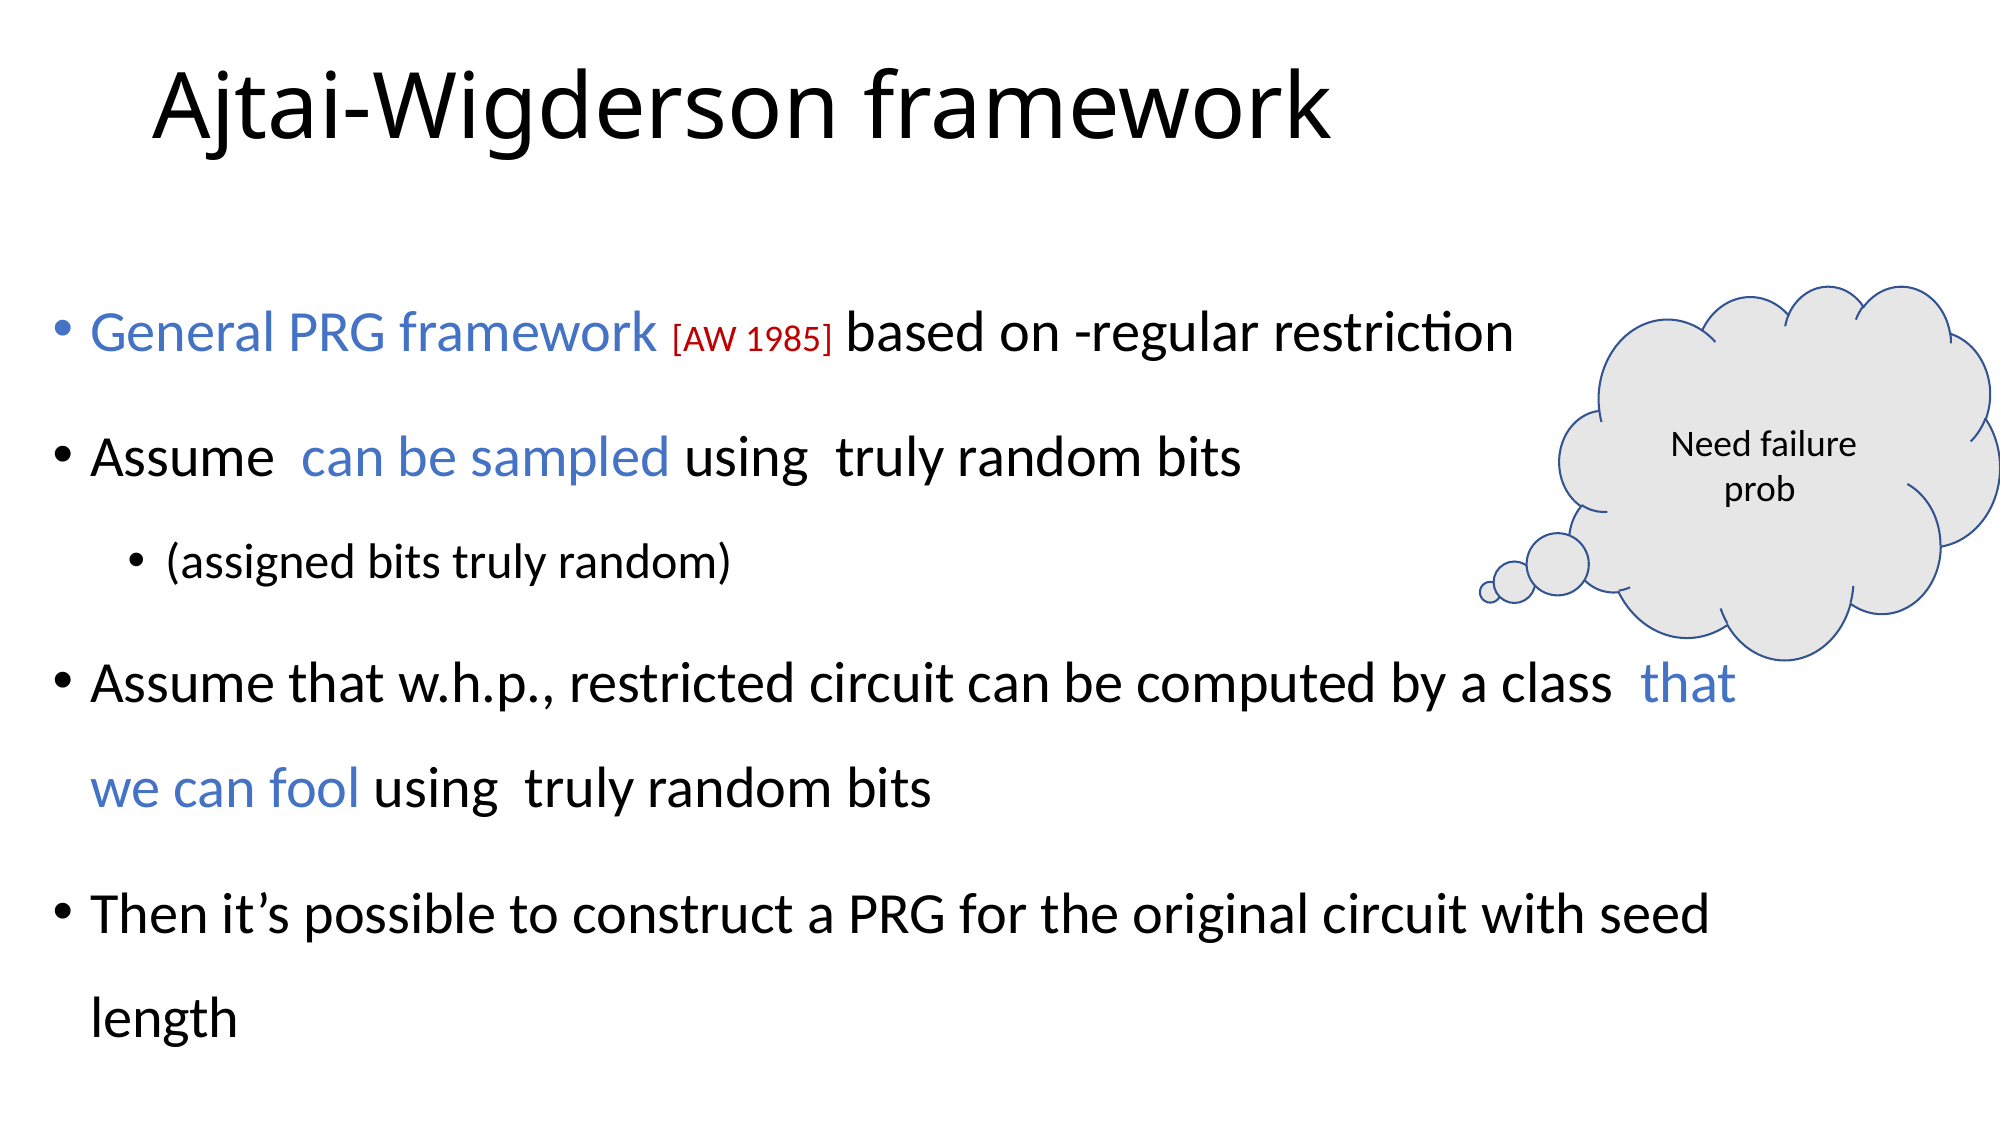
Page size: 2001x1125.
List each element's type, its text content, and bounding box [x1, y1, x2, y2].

title Ajtai-Wigderson framework [137, 0, 1863, 218]
